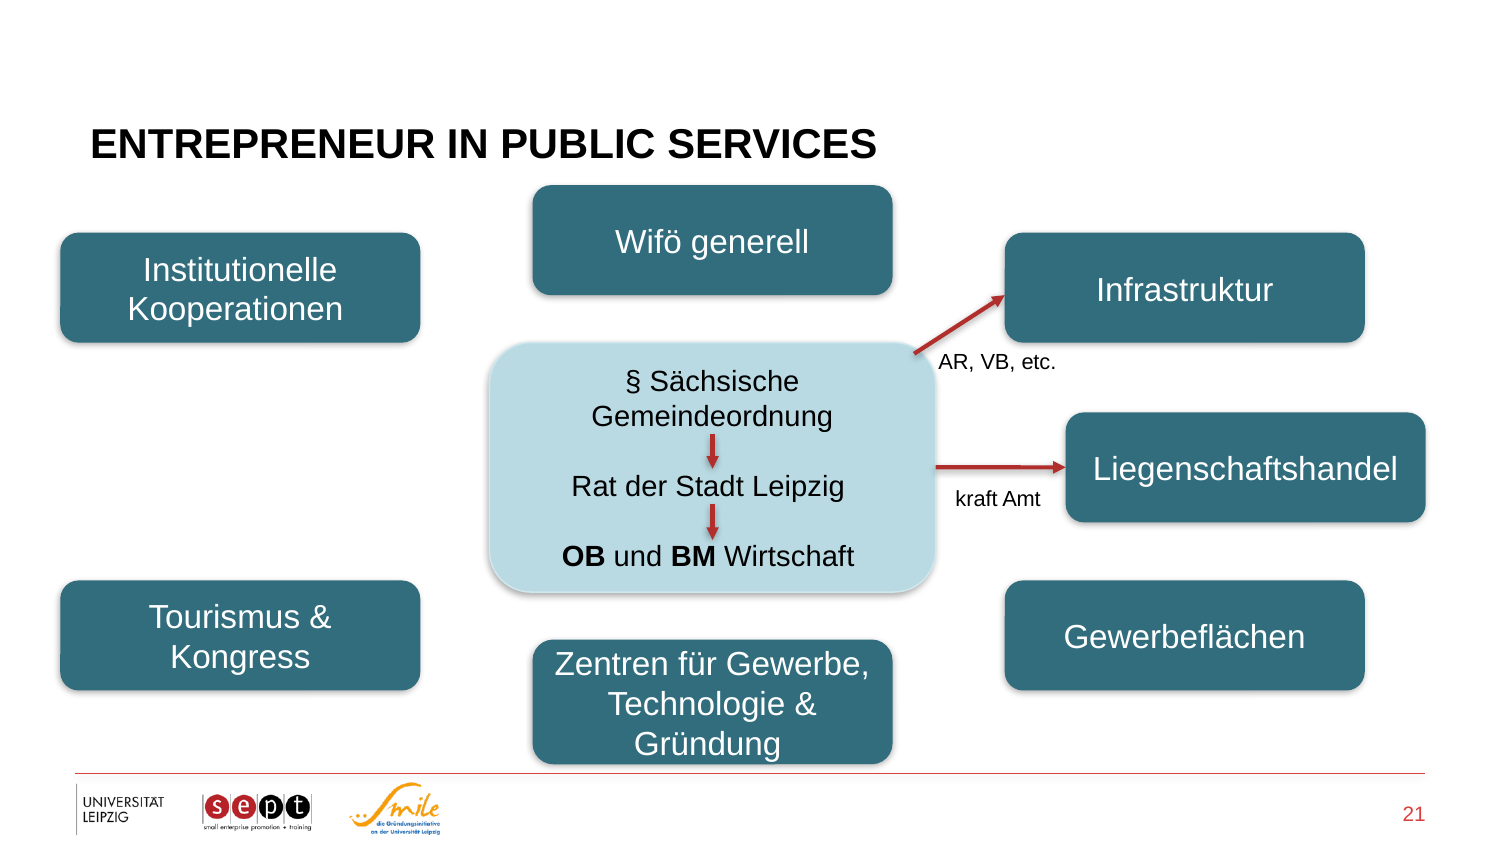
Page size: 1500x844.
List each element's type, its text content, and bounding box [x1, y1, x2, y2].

text_box Infrastruktur [1003, 231, 1366, 344]
text_box Wifö generell [531, 184, 894, 296]
picture [75, 782, 165, 836]
text_box Liegenschaftshandel [1064, 411, 1427, 524]
text_box § Sächsische Gemeindeordnung Rat der Stadt Leipzig OB und BM Wirtschaft [488, 341, 937, 593]
picture [349, 782, 440, 835]
text_box kraft Amt [940, 477, 1104, 519]
text_box Institutionelle Kooperationen [59, 231, 422, 344]
text_box Zentren für Gewerbe, Technologie & Gründung [531, 638, 894, 766]
slide_number 21 [1303, 800, 1426, 834]
text_box Gewerbeflächen [1003, 579, 1366, 692]
text_box AR, VB, etc. [923, 340, 1087, 382]
text_box Tourismus & Kongress [59, 579, 422, 692]
title Entrepreneur in Public services [75, 50, 1426, 175]
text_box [913, 294, 1006, 354]
picture [202, 794, 312, 831]
